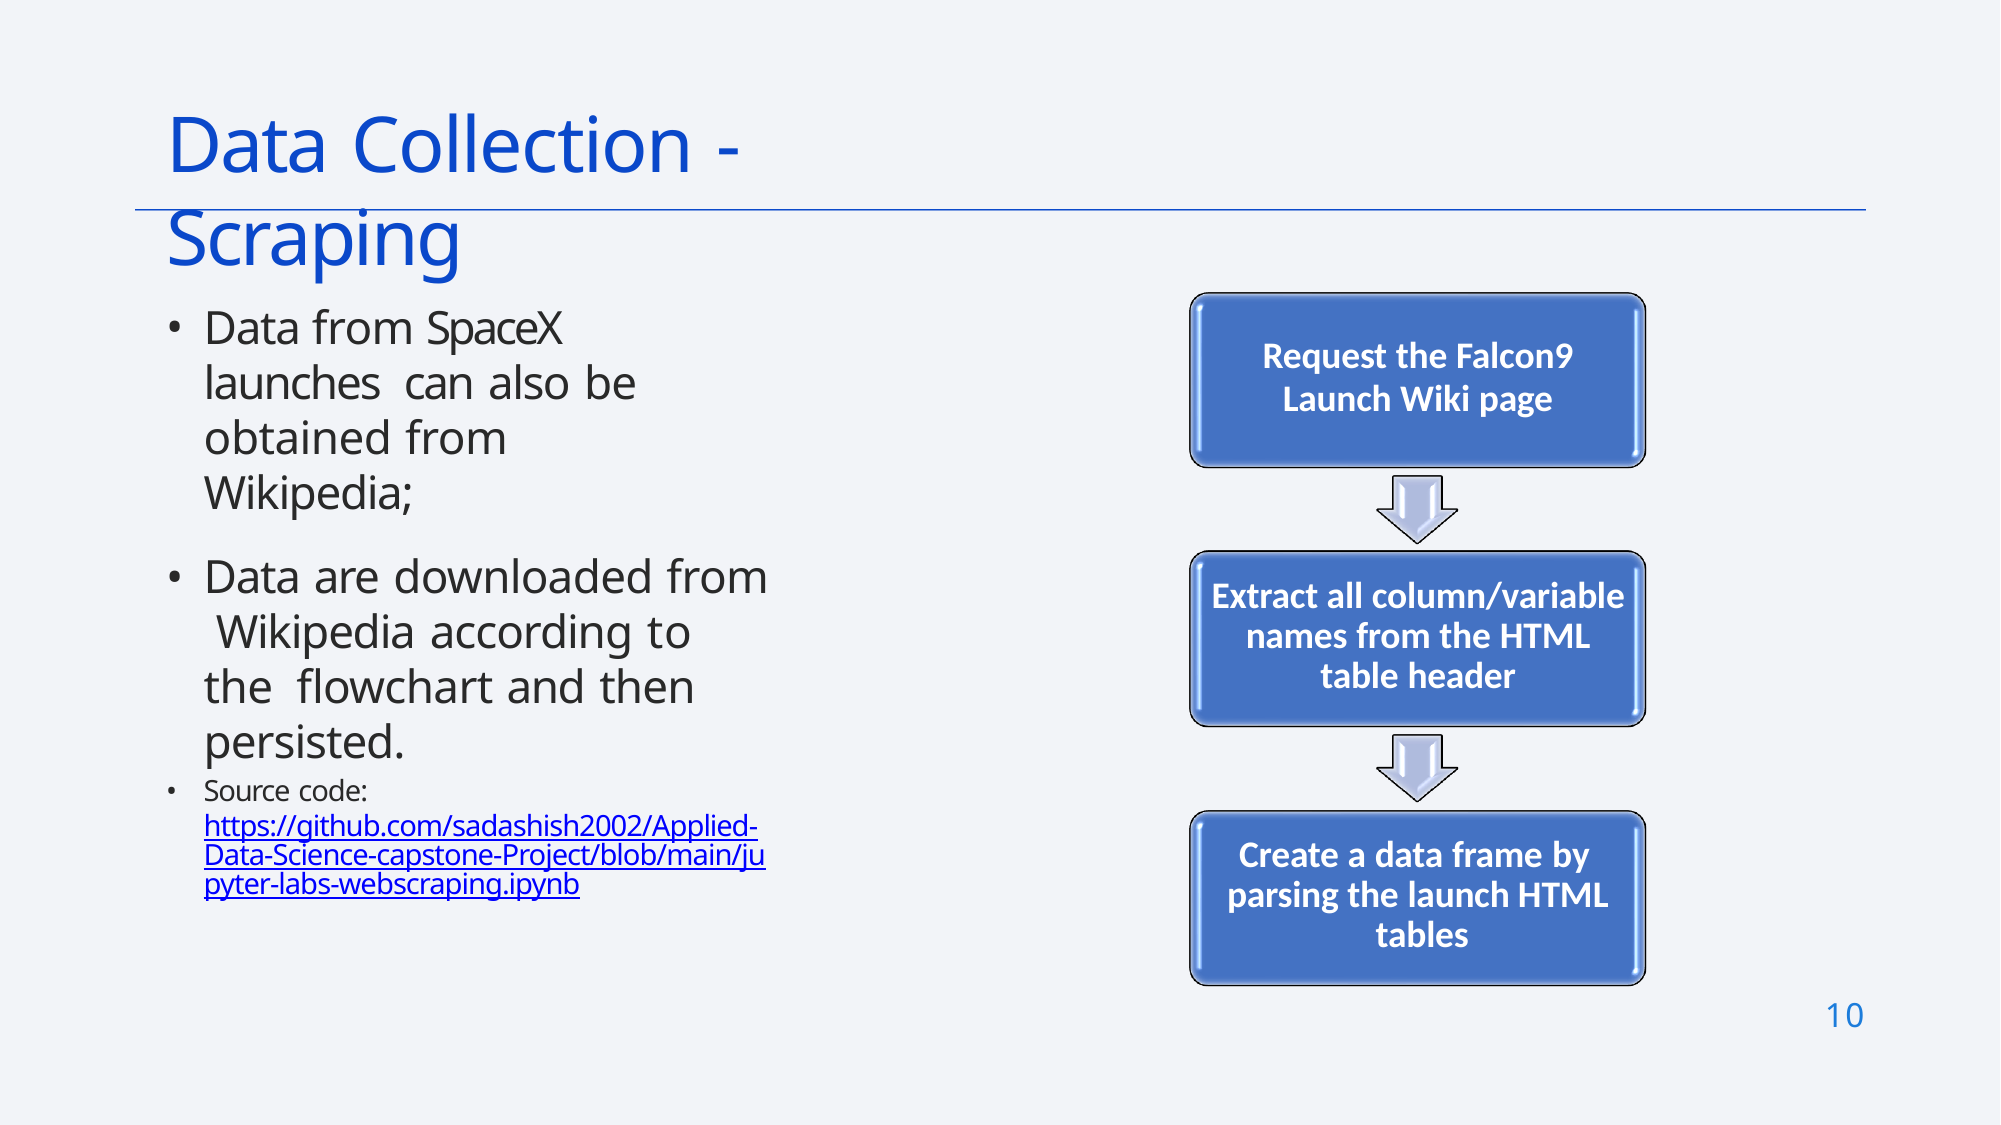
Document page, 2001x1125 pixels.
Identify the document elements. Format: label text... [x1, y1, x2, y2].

text_box 10 [1818, 1001, 1872, 1040]
picture [0, 0, 2000, 1125]
text_box Data from SpaceX launches can also be obtained from Wikipedia; Data are downloaded from Wikipedia according to the flowchart and then persisted. [164, 296, 774, 768]
text_box Source code: https://github.com/sadashish2002/Applied-Data-Science-capstone-Project/blob/main/jupyter-labs-webscraping.ipynb [164, 770, 777, 922]
title Data Collection - Scraping [164, 93, 1027, 284]
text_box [1187, 733, 1647, 987]
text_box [1187, 474, 1647, 728]
